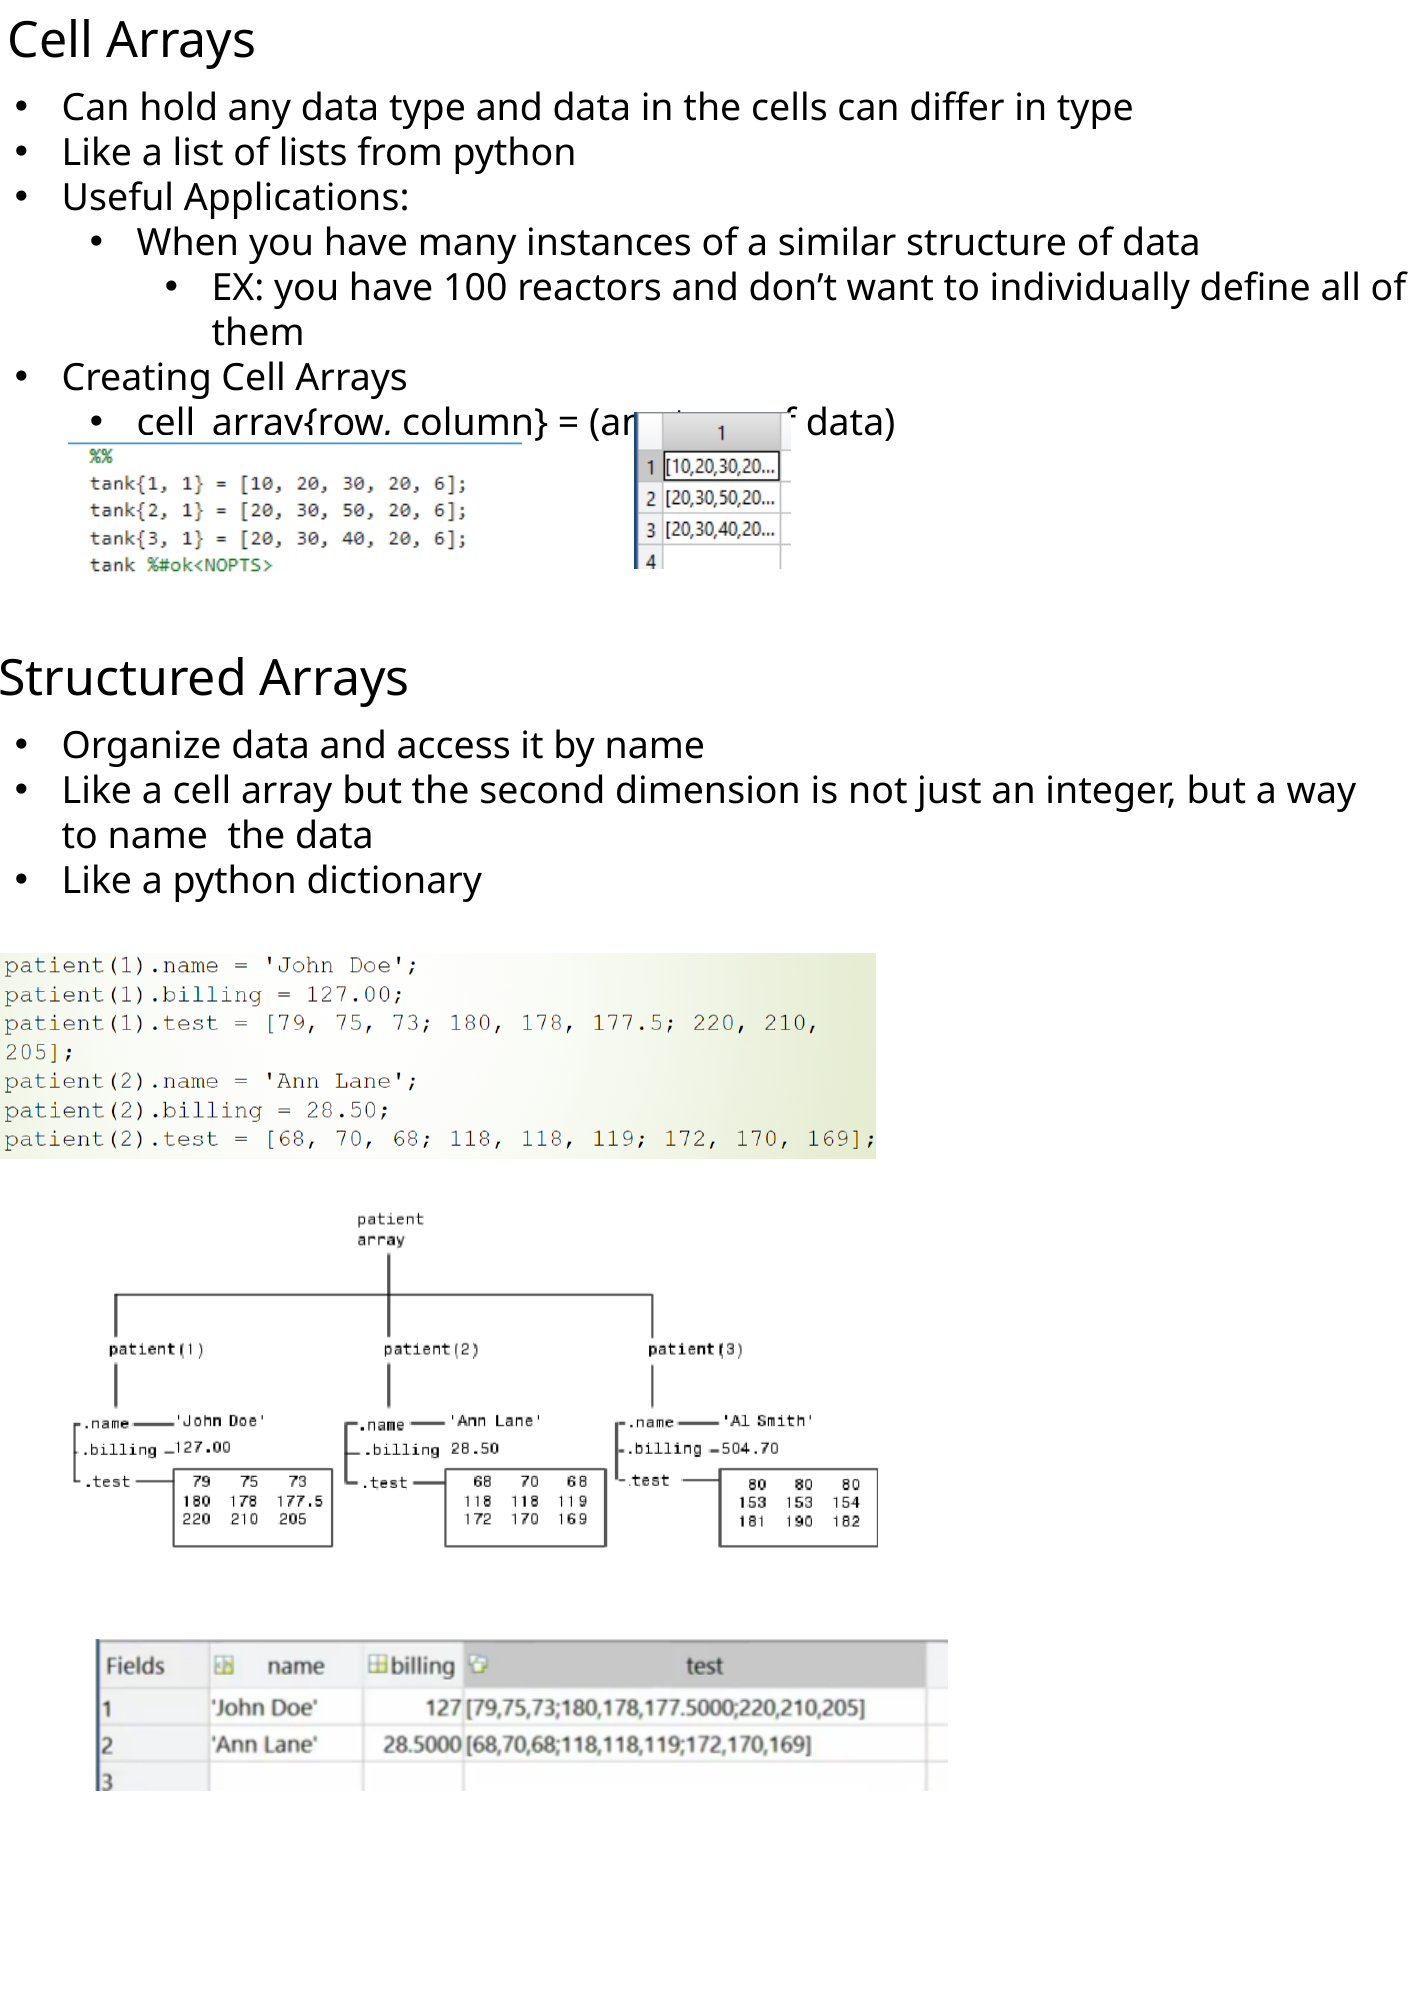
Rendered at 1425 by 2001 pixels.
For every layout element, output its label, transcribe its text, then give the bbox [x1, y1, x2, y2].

picture [94, 1638, 948, 1792]
text_box Structured Arrays [0, 638, 425, 713]
text_box Organize data and access it by name Like a cell array but the second dimension is not just an integer, but a way to name the data Like a python dictionary [0, 713, 1391, 909]
text_box Can hold any data type and data in the cells can differ in type Like a list of lists from python Useful Applications: When you have many instances of a similar structure of data EX: you have 100 reactors and don’t want to individually define all of them Creating Cell Arrays cell_array{row, column} = (any type of data) [0, 75, 1425, 451]
picture [67, 434, 522, 639]
text_box Cell Arrays [0, 0, 272, 75]
picture [633, 411, 792, 570]
picture [67, 1197, 878, 1563]
picture [0, 952, 877, 1159]
